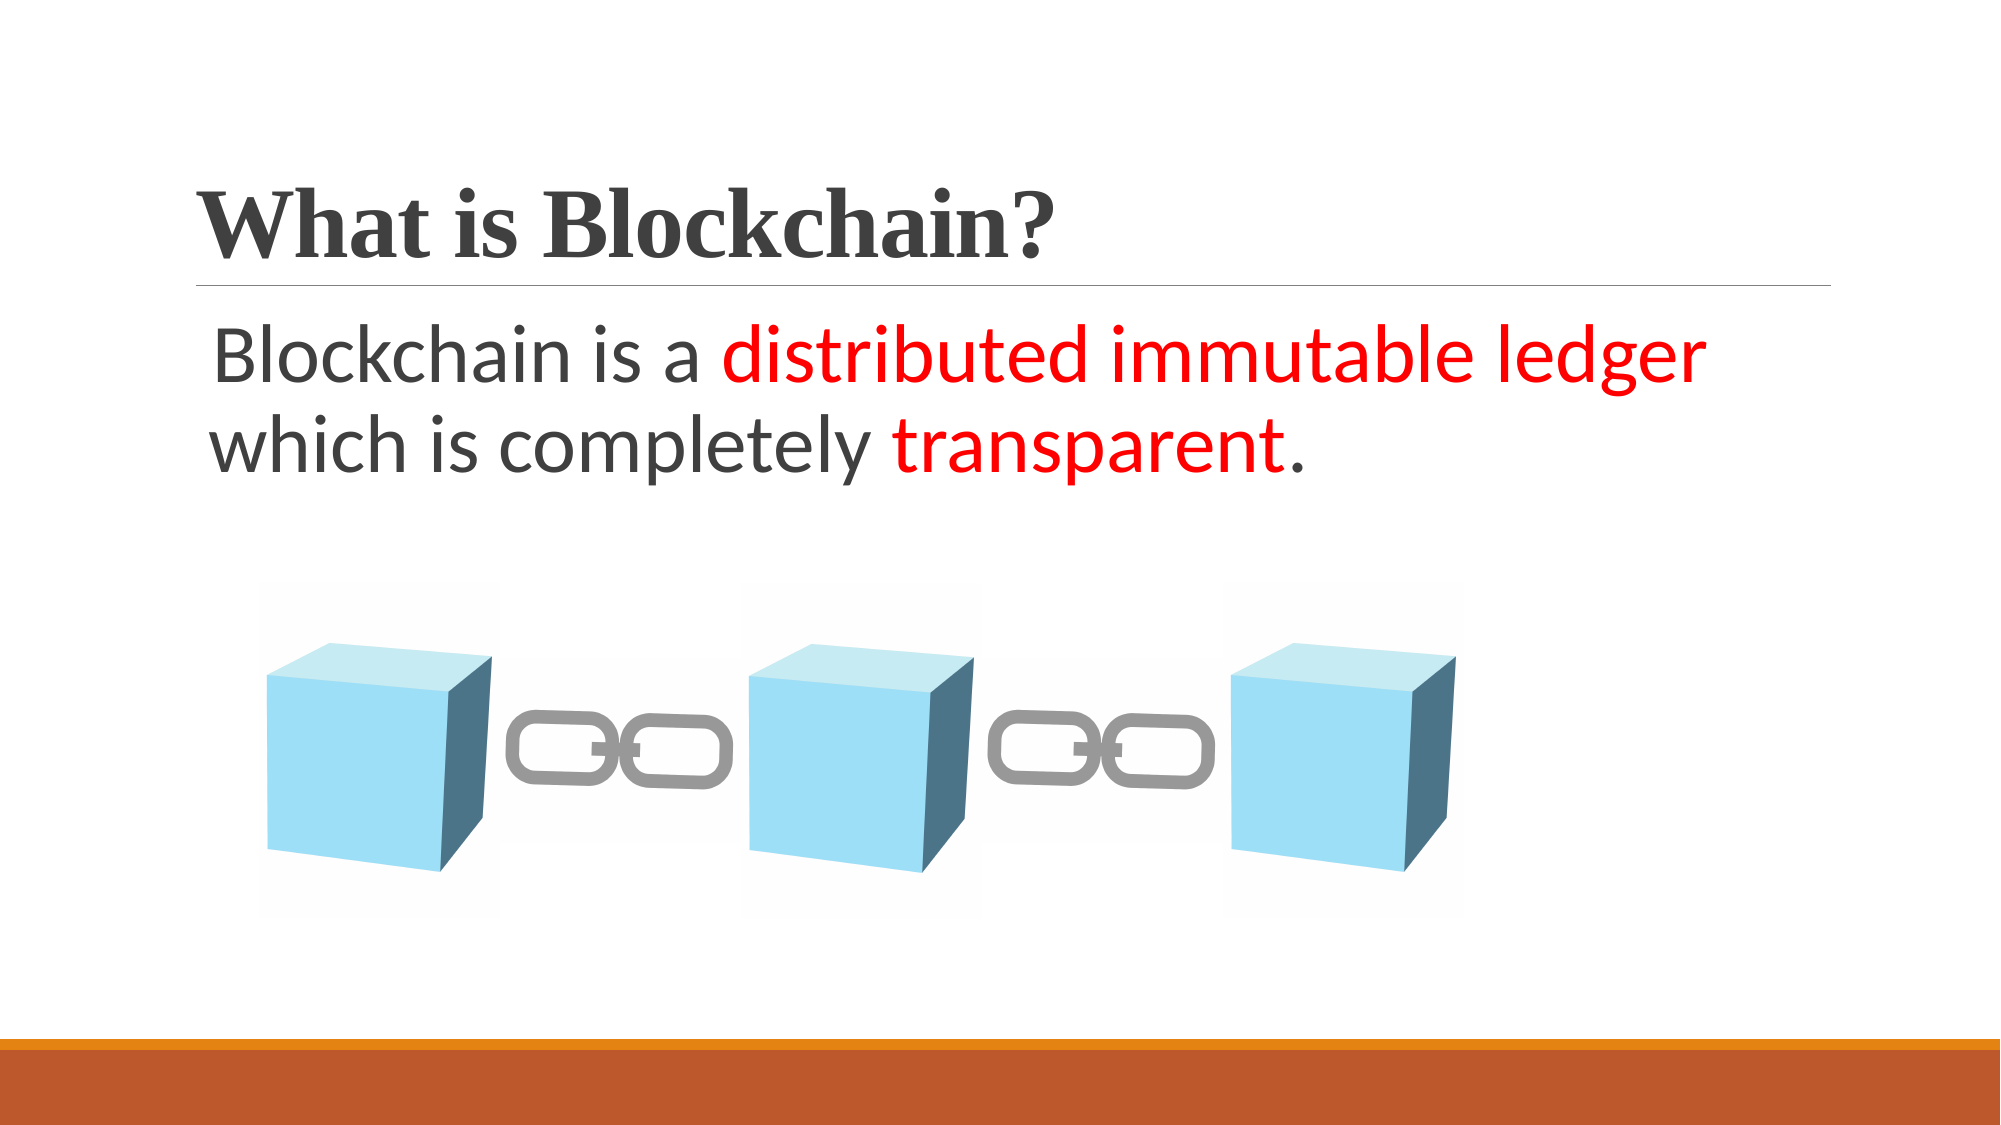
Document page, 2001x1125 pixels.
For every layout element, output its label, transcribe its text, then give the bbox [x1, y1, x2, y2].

title What is Blockchain? [180, 47, 1830, 285]
picture [259, 582, 1464, 919]
list Blockchain is a distributed immutable ledger which is completely transparent. [193, 302, 1844, 963]
